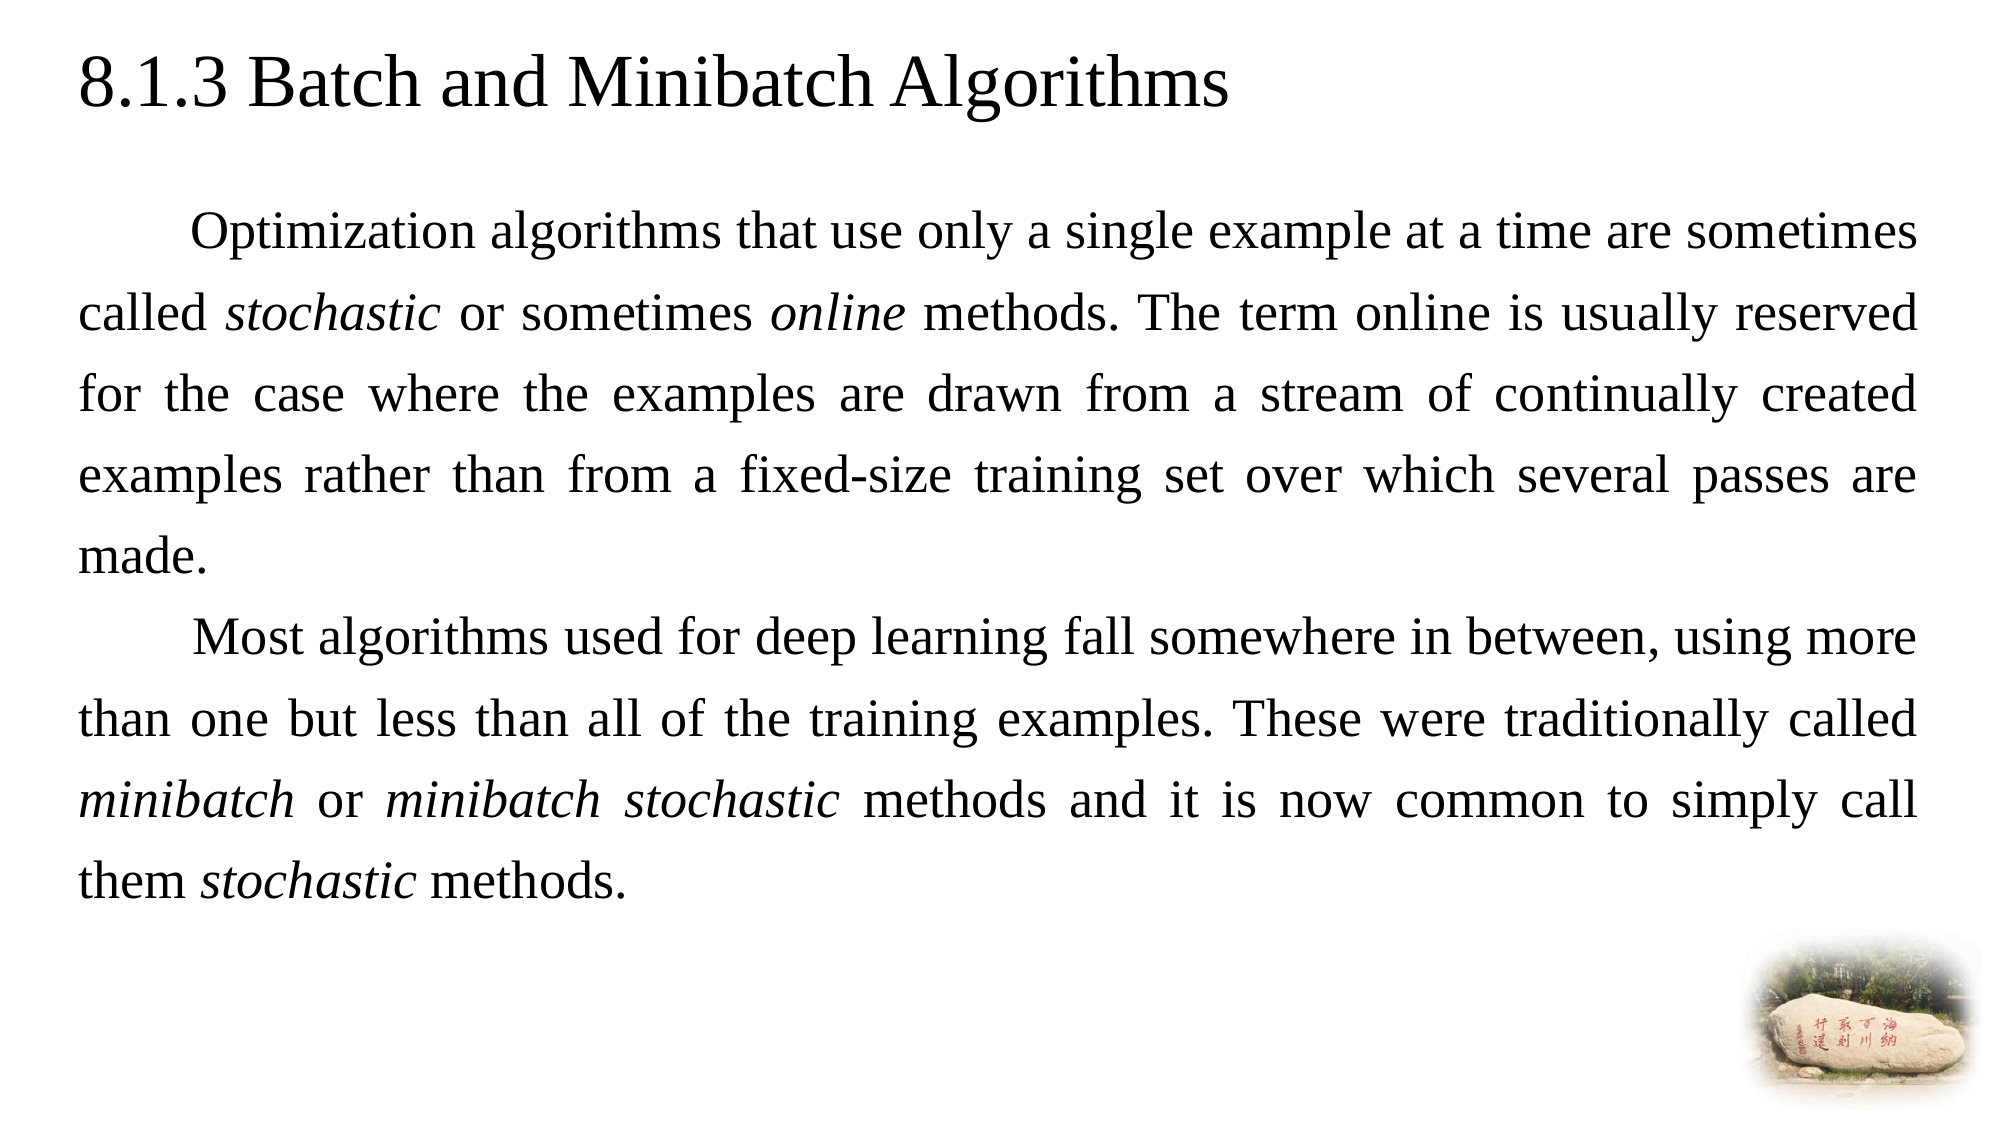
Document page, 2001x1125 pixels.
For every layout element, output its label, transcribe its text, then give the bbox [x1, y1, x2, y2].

picture [1740, 925, 1985, 1110]
title 8.1.3 Batch and Minibatch Algorithms [63, 21, 1789, 142]
list Optimization algorithms that use only a single example at a time are sometimes called stochastic or sometimes online methods. The term online is usually reserved for the case where the examples are drawn from a stream of continually created examples rather than from a fixed-size training set over which several passes are made. Most algorithms used for deep learning fall somewhere in between, using more than one but less than all of the training examples. These were traditionally called minibatch or minibatch stochastic methods and it is now common to simply call them stochastic methods. [63, 171, 1936, 1014]
